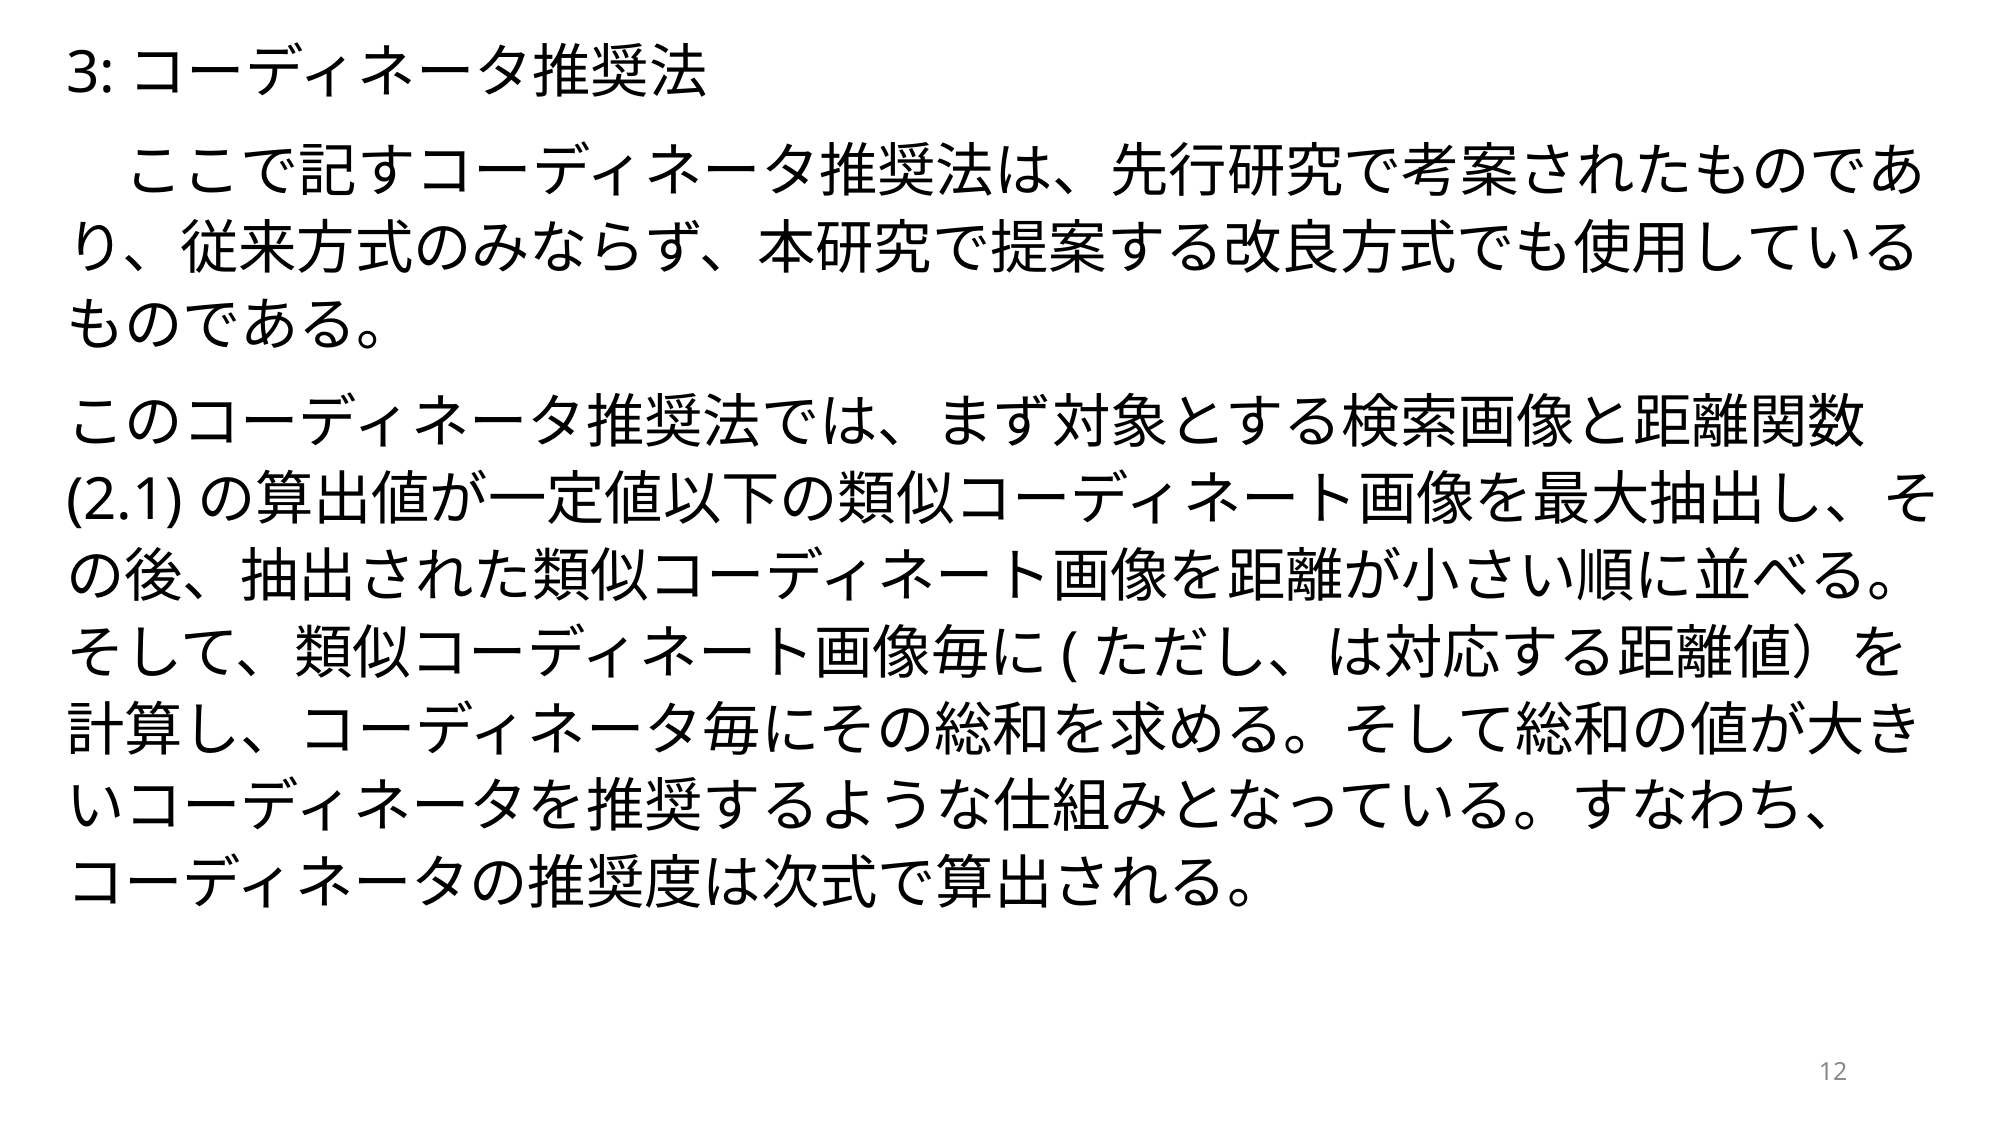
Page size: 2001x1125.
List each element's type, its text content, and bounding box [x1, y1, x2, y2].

slide_number 12 [1412, 1042, 1863, 1103]
